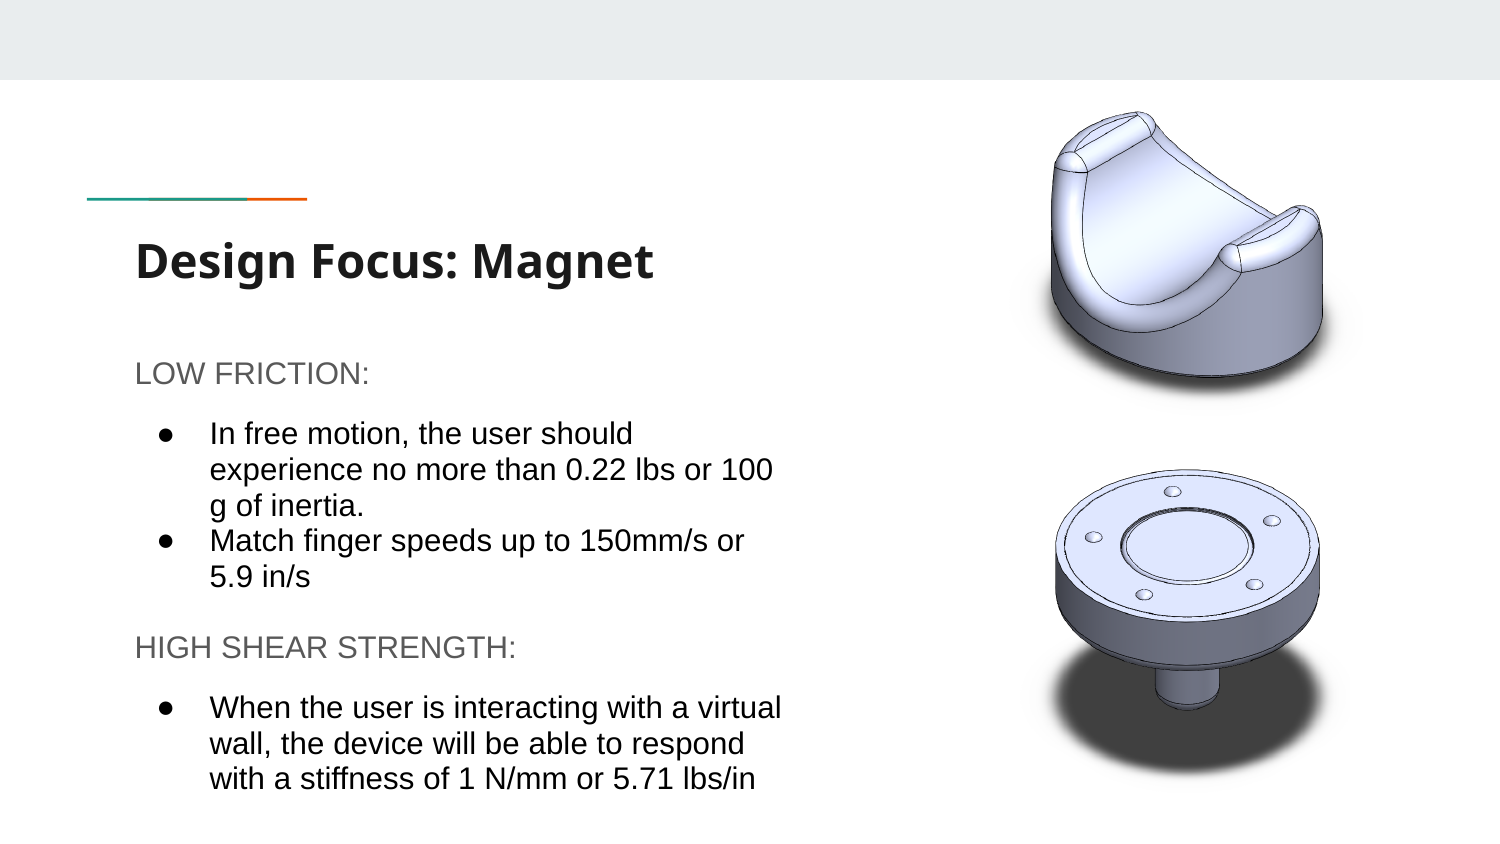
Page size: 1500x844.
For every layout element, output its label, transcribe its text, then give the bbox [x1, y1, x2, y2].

title Design Focus: Magnet [119, 216, 809, 305]
list LOW FRICTION: In free motion, the user should experience no more than 0.22 lbs or 100 g of inertia. Match finger speeds up to 150mm/s or 5.9 in/s HIGH SHEAR STRENGTH: When the user is interacting with a virtual wall, the device will be able to respond with a stiffness of 1 N/mm or 5.71 lbs/in [119, 341, 809, 712]
picture [1004, 82, 1363, 819]
